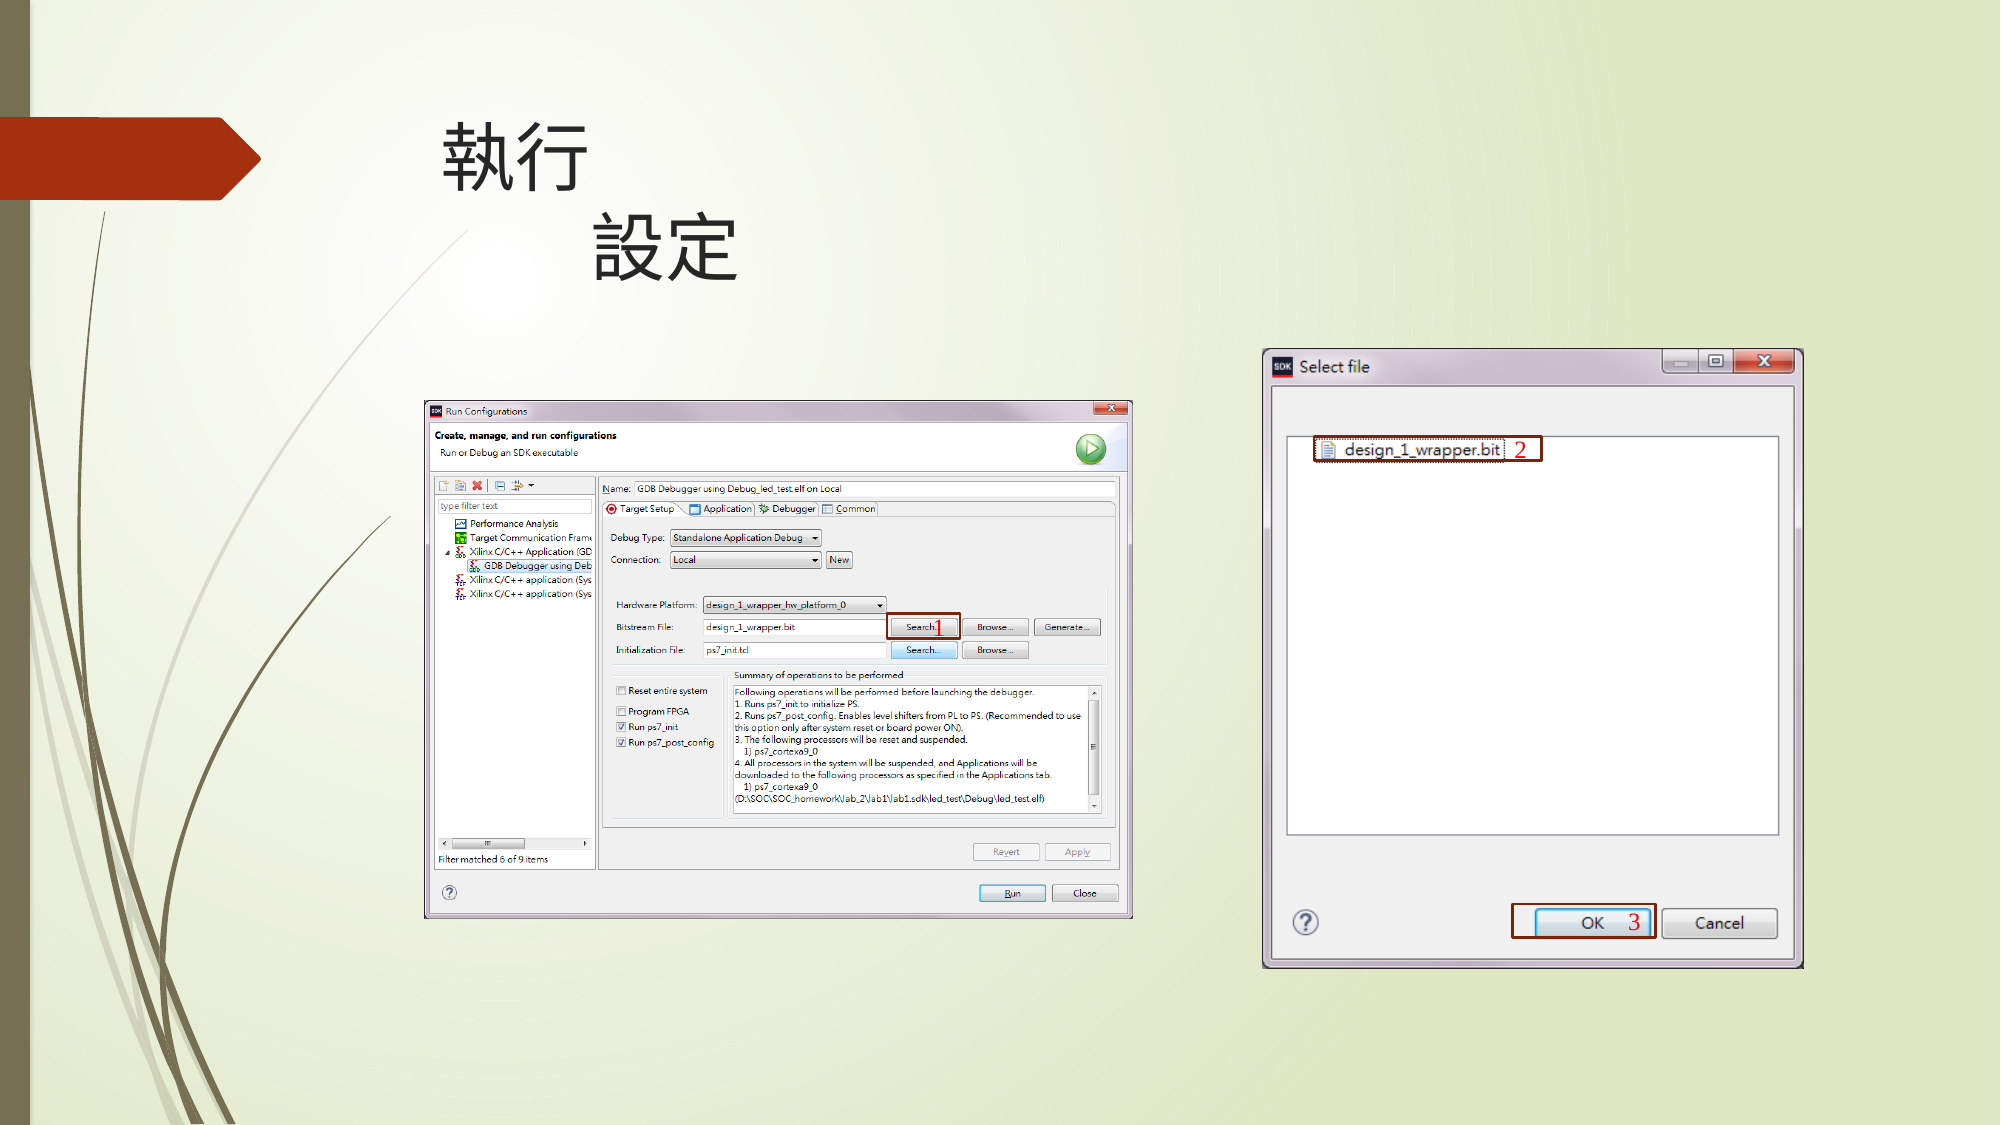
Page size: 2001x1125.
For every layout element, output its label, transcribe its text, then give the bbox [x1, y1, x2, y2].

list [424, 400, 1133, 919]
title 執行 設定 [425, 102, 1888, 313]
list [1262, 348, 1805, 969]
